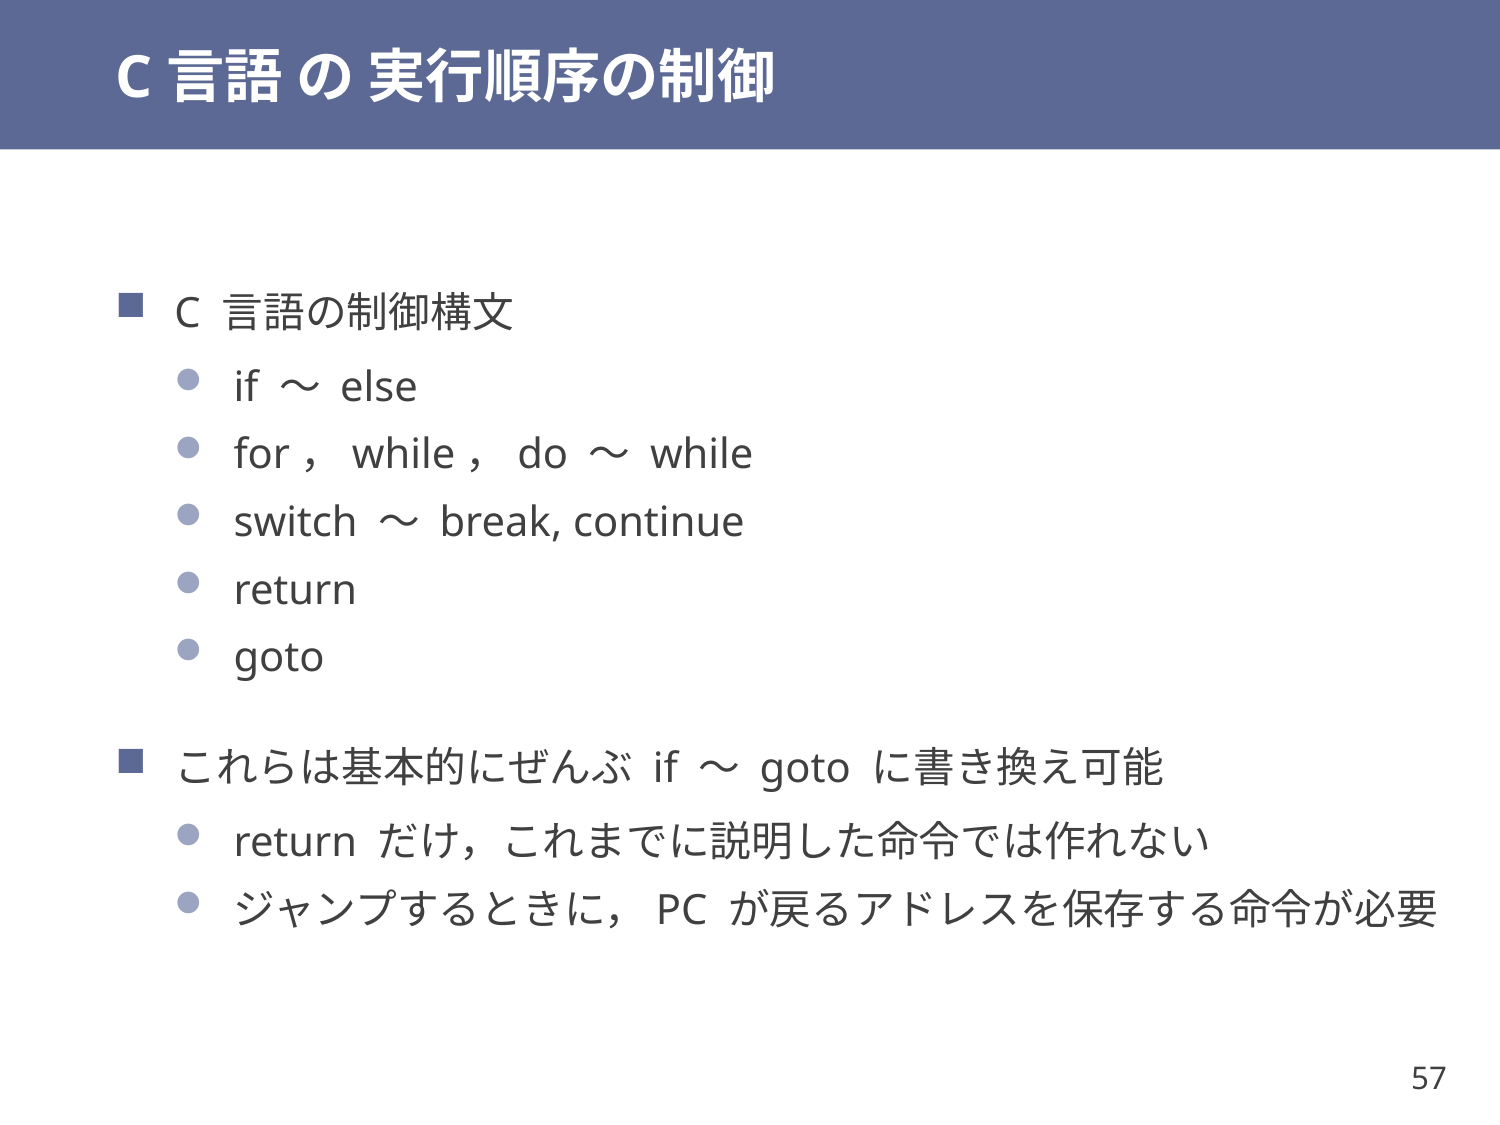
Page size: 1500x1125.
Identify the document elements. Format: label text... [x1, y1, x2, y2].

list C 言語の制御構文 if ～ else for，while，do ～ while switch ～ break, continue return goto これらは基本的にぜんぶ if ～ goto に書き換え可能 return だけ，これまでに説明した命令では作れない ジャンプするときに，PC が戻るアドレスを保存する命令が必要 [100, 178, 1459, 1036]
title C言語 の 実行順序の制御 [100, 0, 1500, 150]
